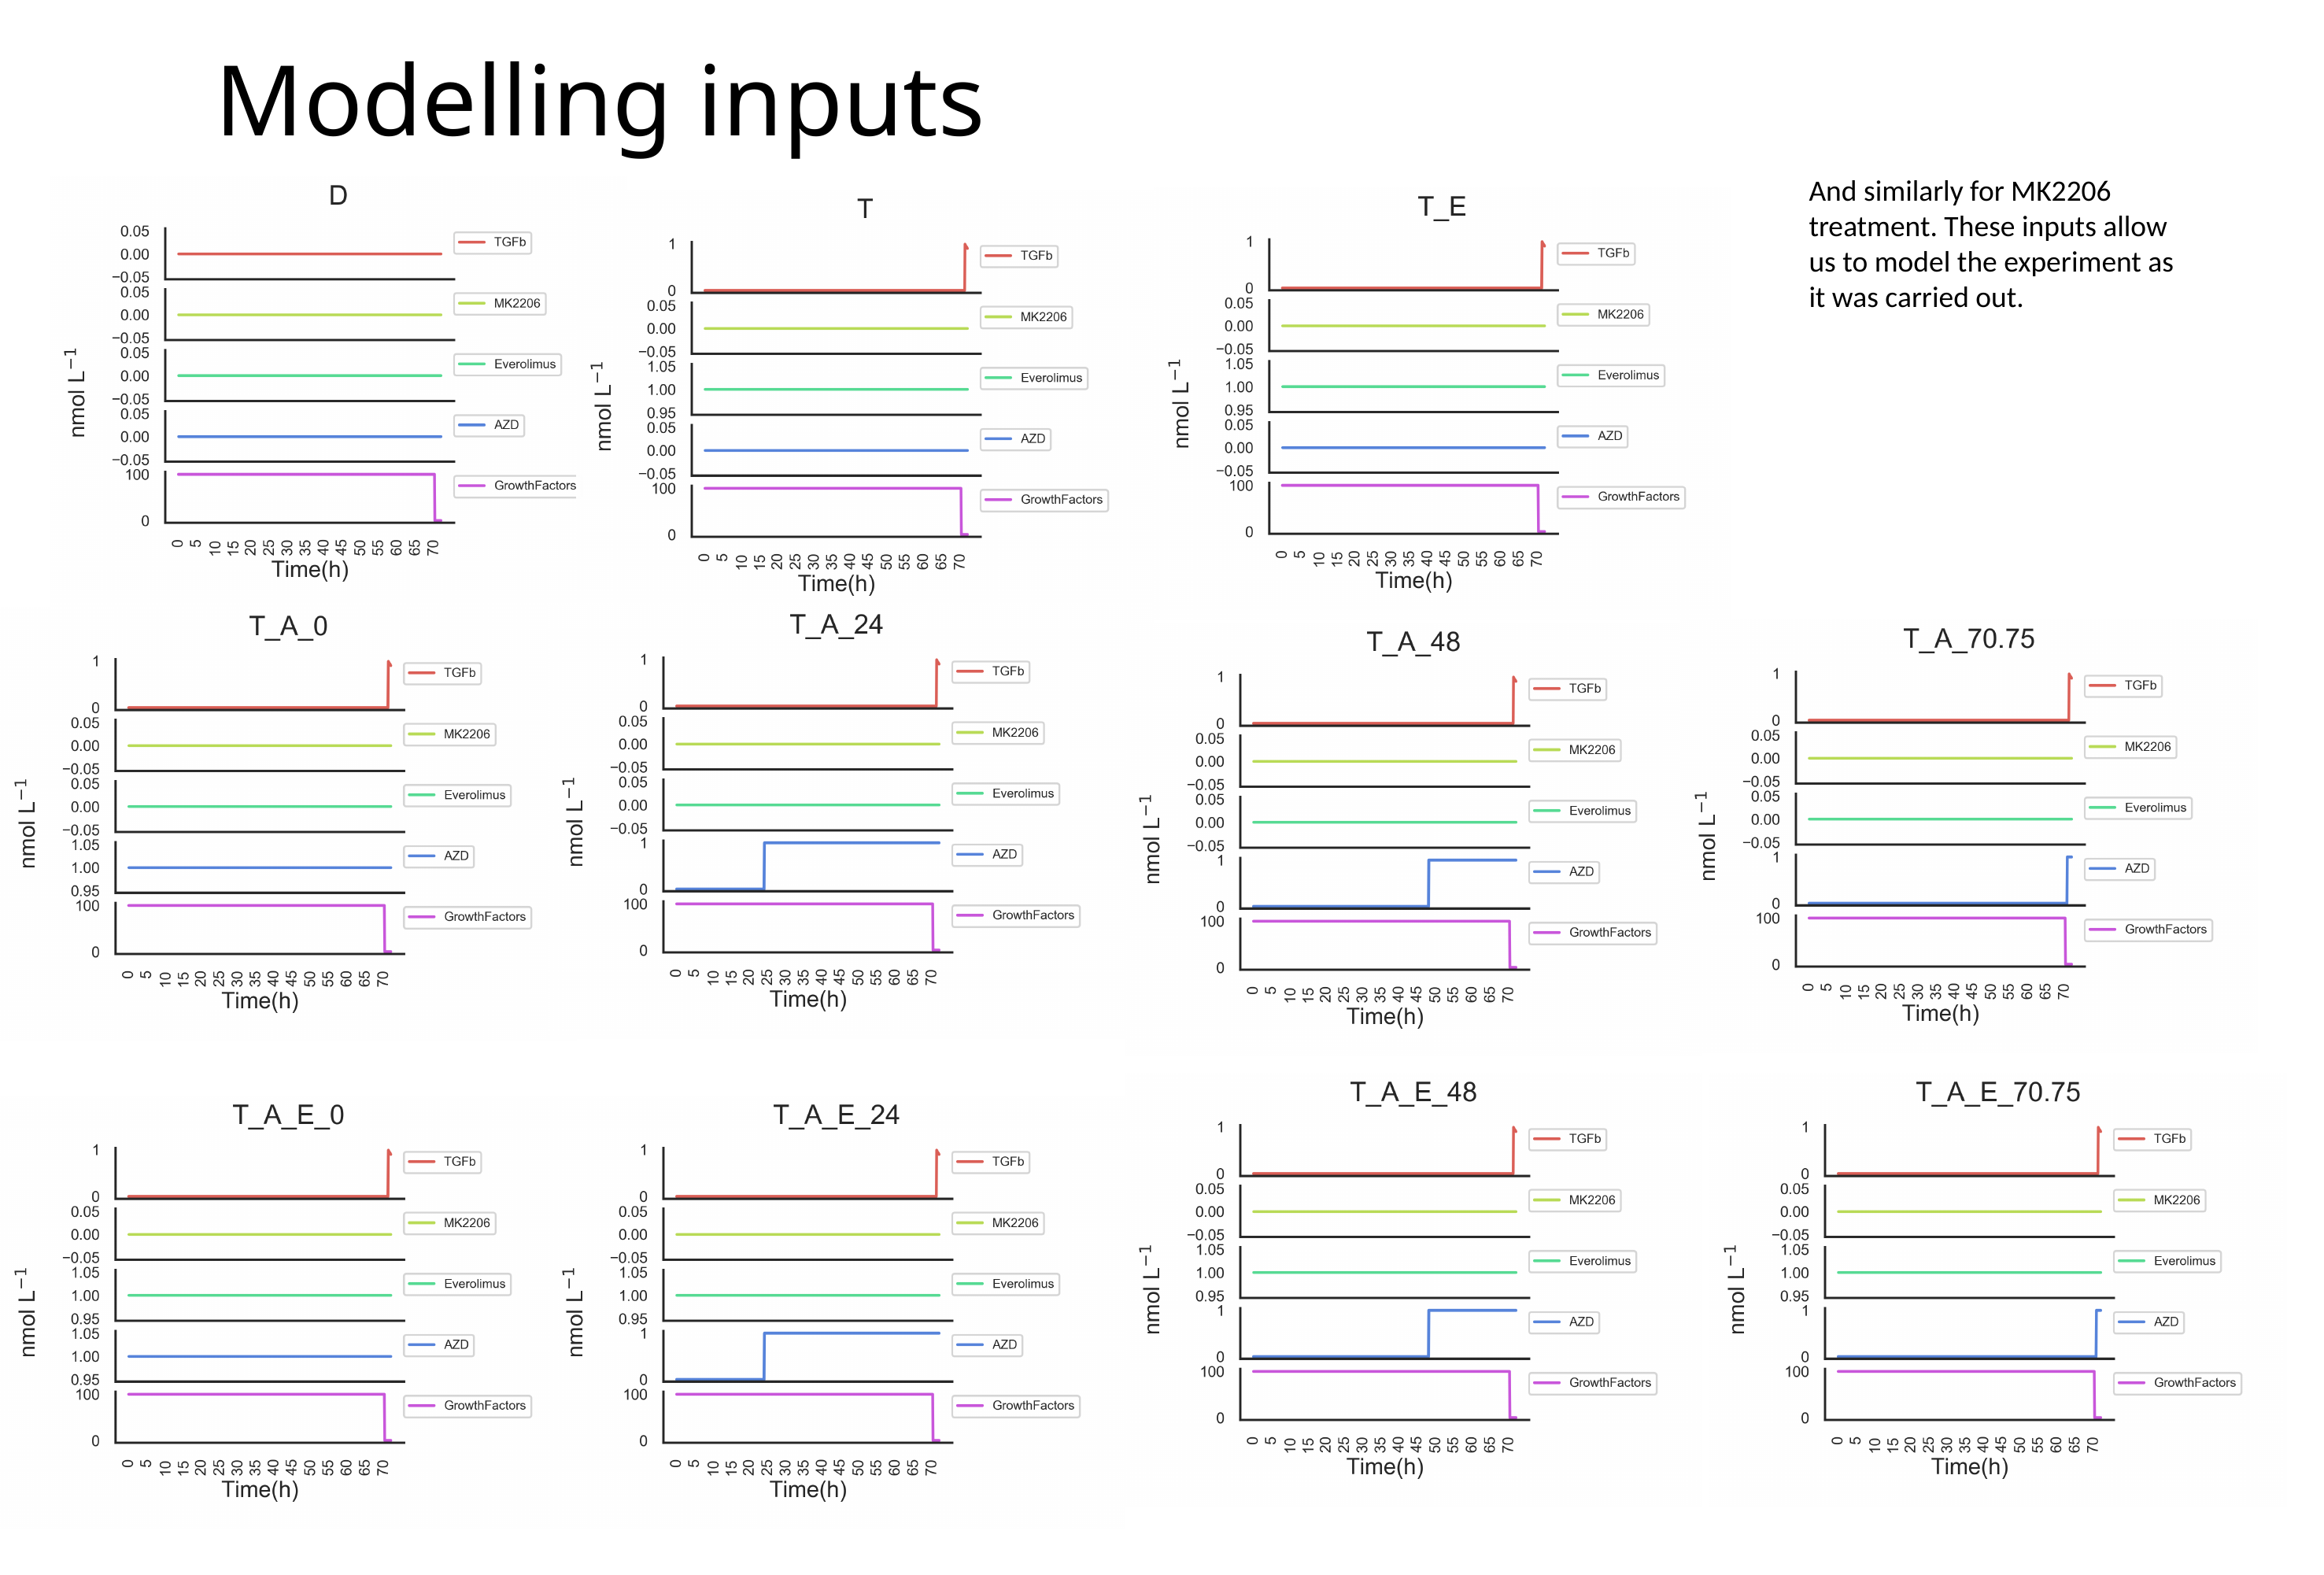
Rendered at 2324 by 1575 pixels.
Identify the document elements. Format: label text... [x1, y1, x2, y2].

picture [0, 1073, 1702, 1529]
title Modelling inputs [203, 45, 1659, 164]
picture [0, 176, 2258, 1056]
text_box And similarly for MK2206 treatment. These inputs allow us to model the experiment as it was carried out. [1797, 165, 2200, 320]
picture [1709, 1073, 2287, 1507]
